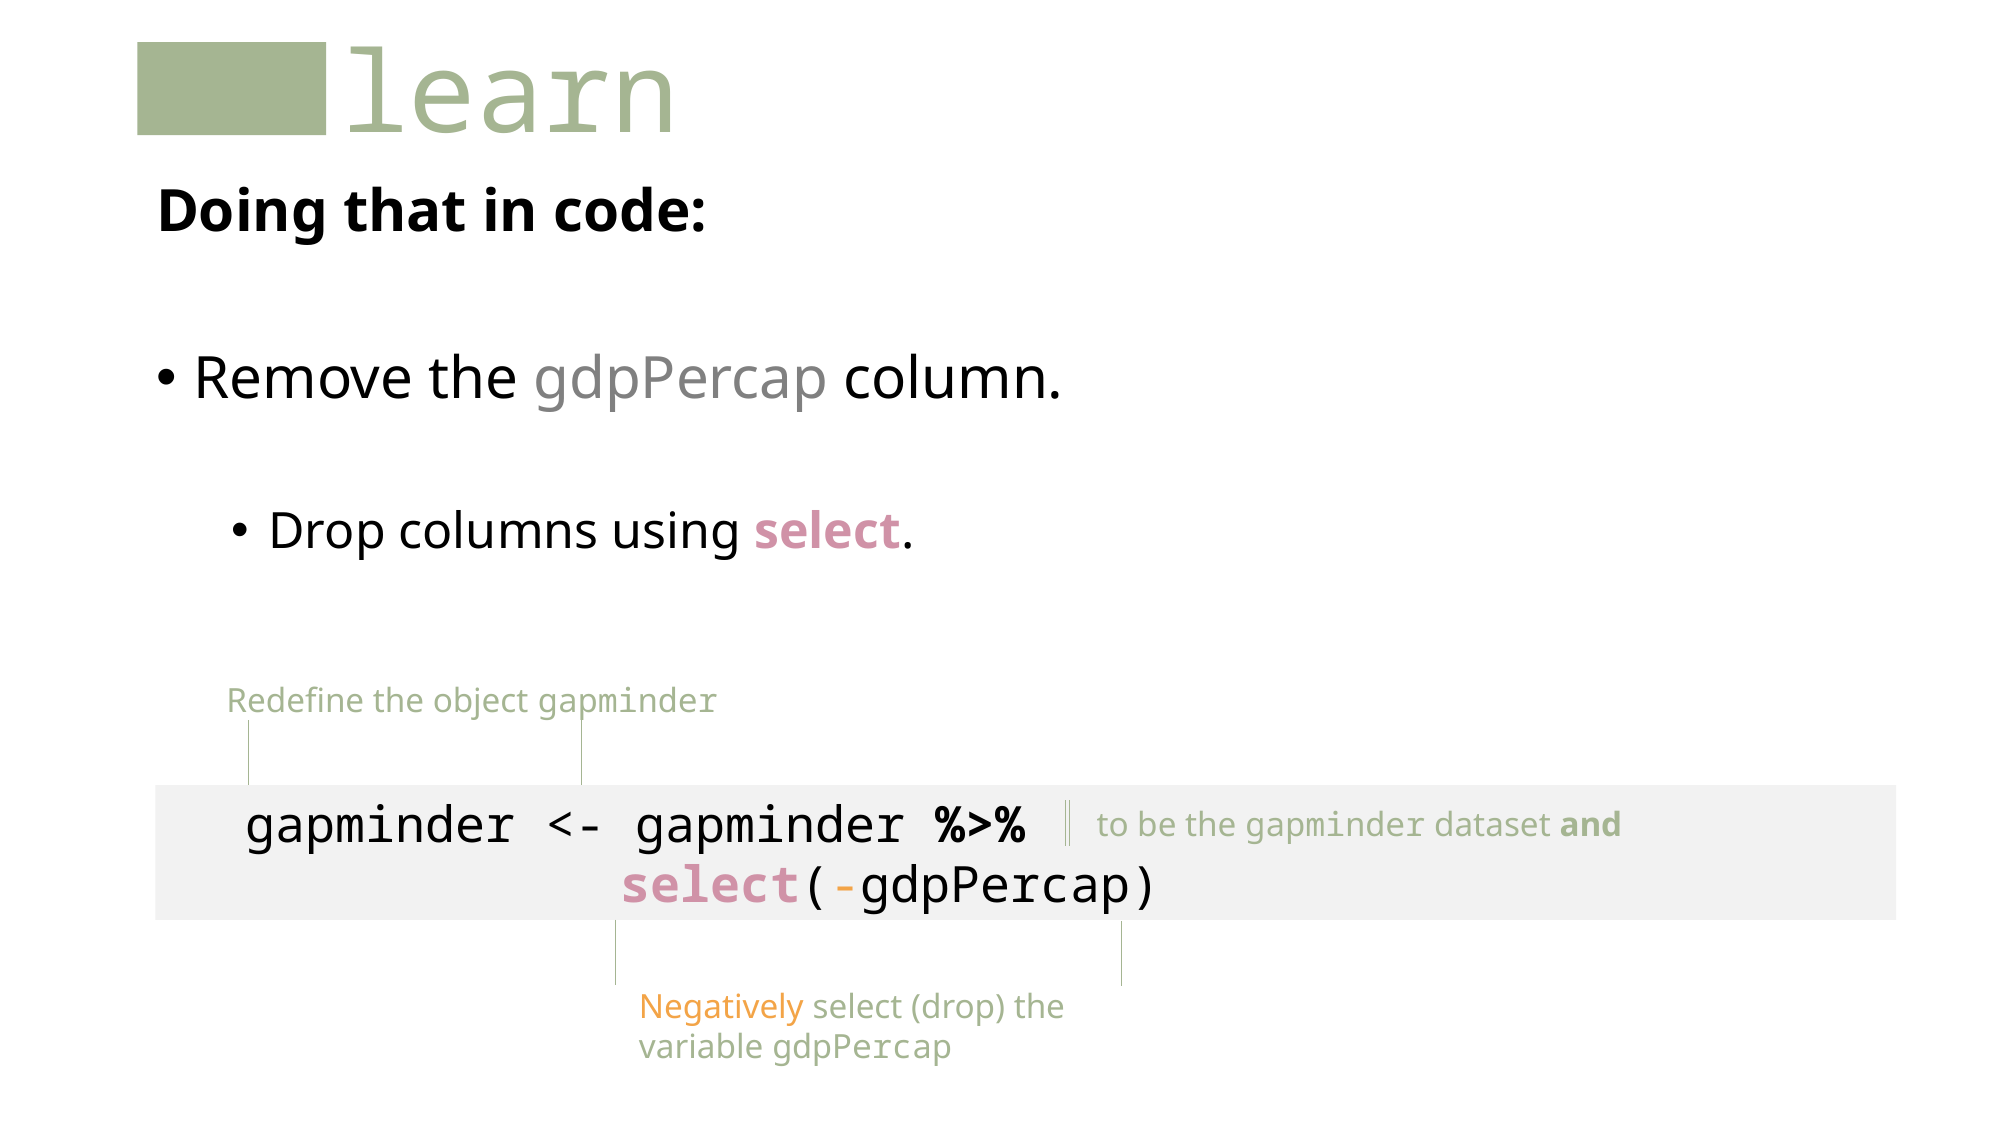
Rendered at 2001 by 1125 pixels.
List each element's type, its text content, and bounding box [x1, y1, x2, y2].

text_box Redefine the object gapminder [211, 671, 733, 727]
text_box Negatively select (drop) the variable gdpPercap [624, 978, 1130, 1073]
list Doing that in code: Remove the gdpPercap column. Drop columns using select. [140, 173, 1933, 672]
title learn [326, 5, 1766, 188]
text_box gapminder <- gapminder %>% select(-gdpPercap) [155, 785, 1897, 920]
text_box to be the gapminder dataset and [1081, 795, 1638, 851]
text_box [136, 41, 327, 136]
